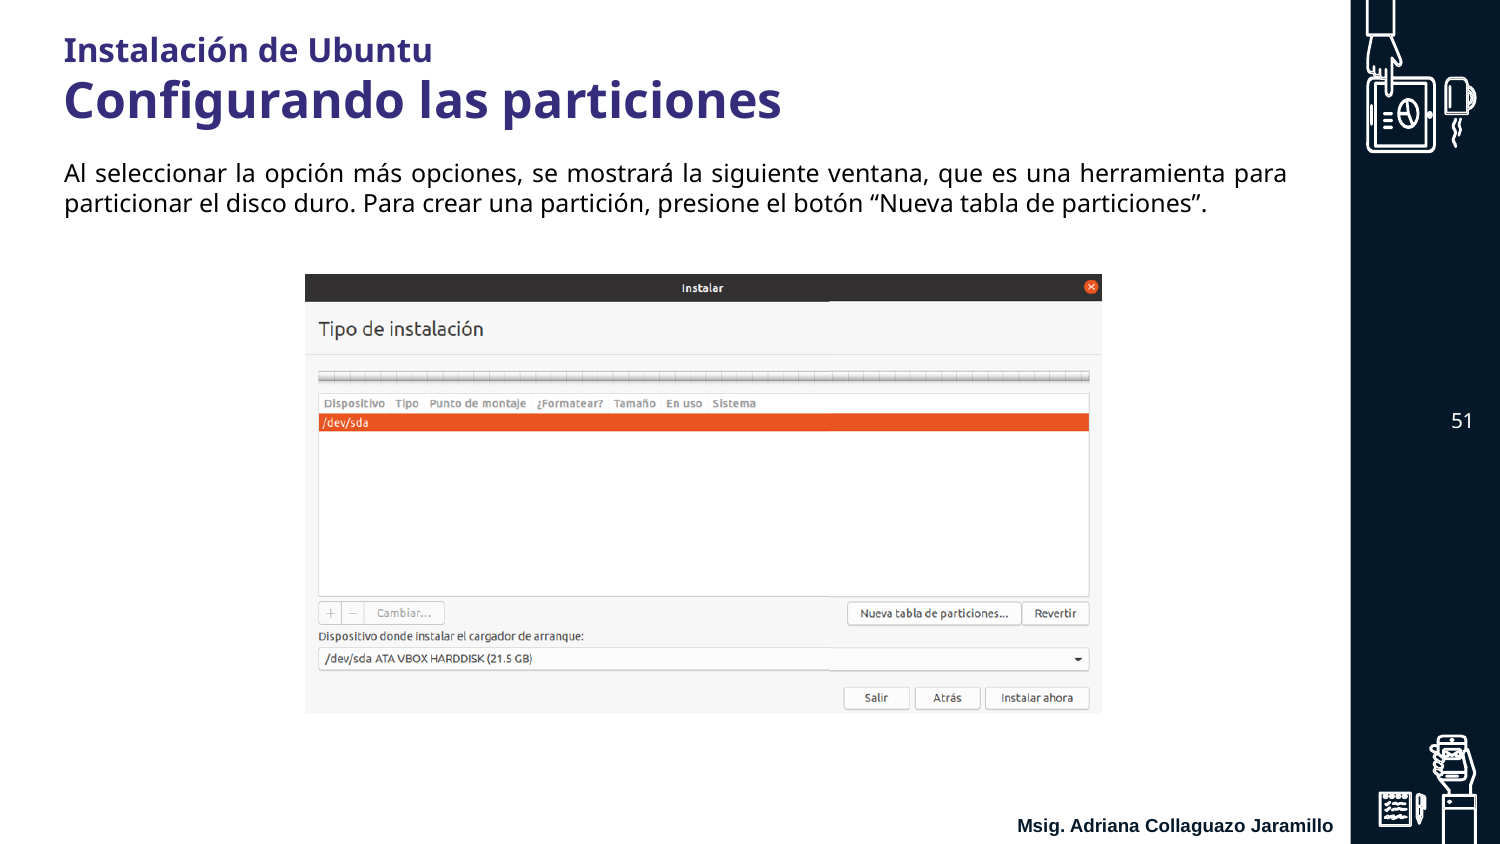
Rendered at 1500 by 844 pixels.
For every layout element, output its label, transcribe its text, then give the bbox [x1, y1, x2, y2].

picture [305, 274, 1102, 714]
text_box Al seleccionar la opción más opciones, se mostrará la siguiente ventana, que es una herramienta para particionar el disco duro. Para crear una partición, presione el botón “Nueva tabla de particiones”. [49, 150, 1305, 225]
text_box Instalación de Ubuntu Configurando las particiones [49, 27, 1290, 131]
slide_number ‹#› [1425, 362, 1500, 482]
